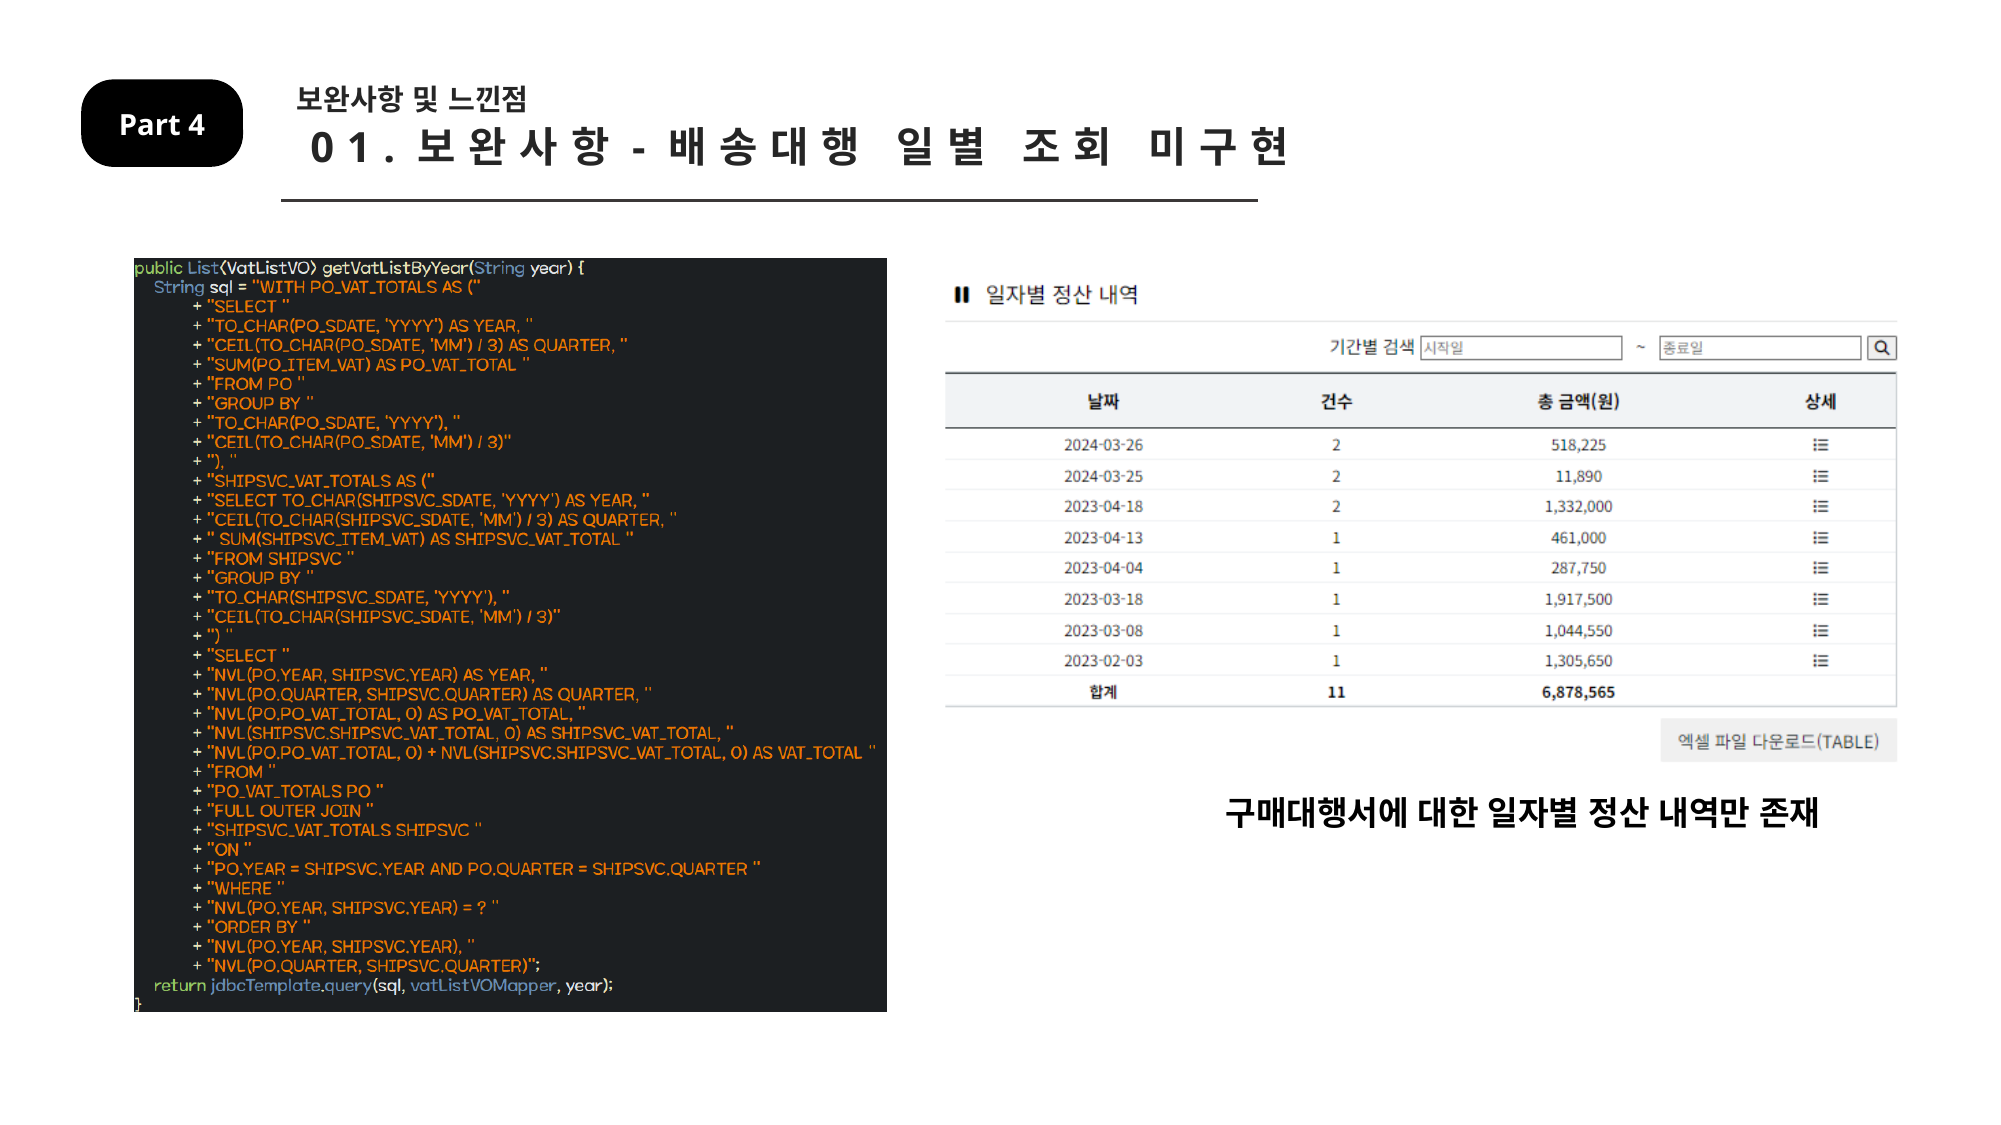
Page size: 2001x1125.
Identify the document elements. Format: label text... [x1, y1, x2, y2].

text_box 구매대행서에 대한 일자별 정산 내역만 존재 [1211, 788, 1923, 839]
text_box 보완사항 및 느낀점 [281, 73, 545, 124]
text_box Part 4 [104, 98, 221, 149]
text_box 01.보완사항-배송대행 일별 조회 미구현 [295, 112, 1305, 178]
picture [134, 258, 887, 1013]
text_box [80, 78, 245, 168]
picture [945, 258, 1923, 788]
